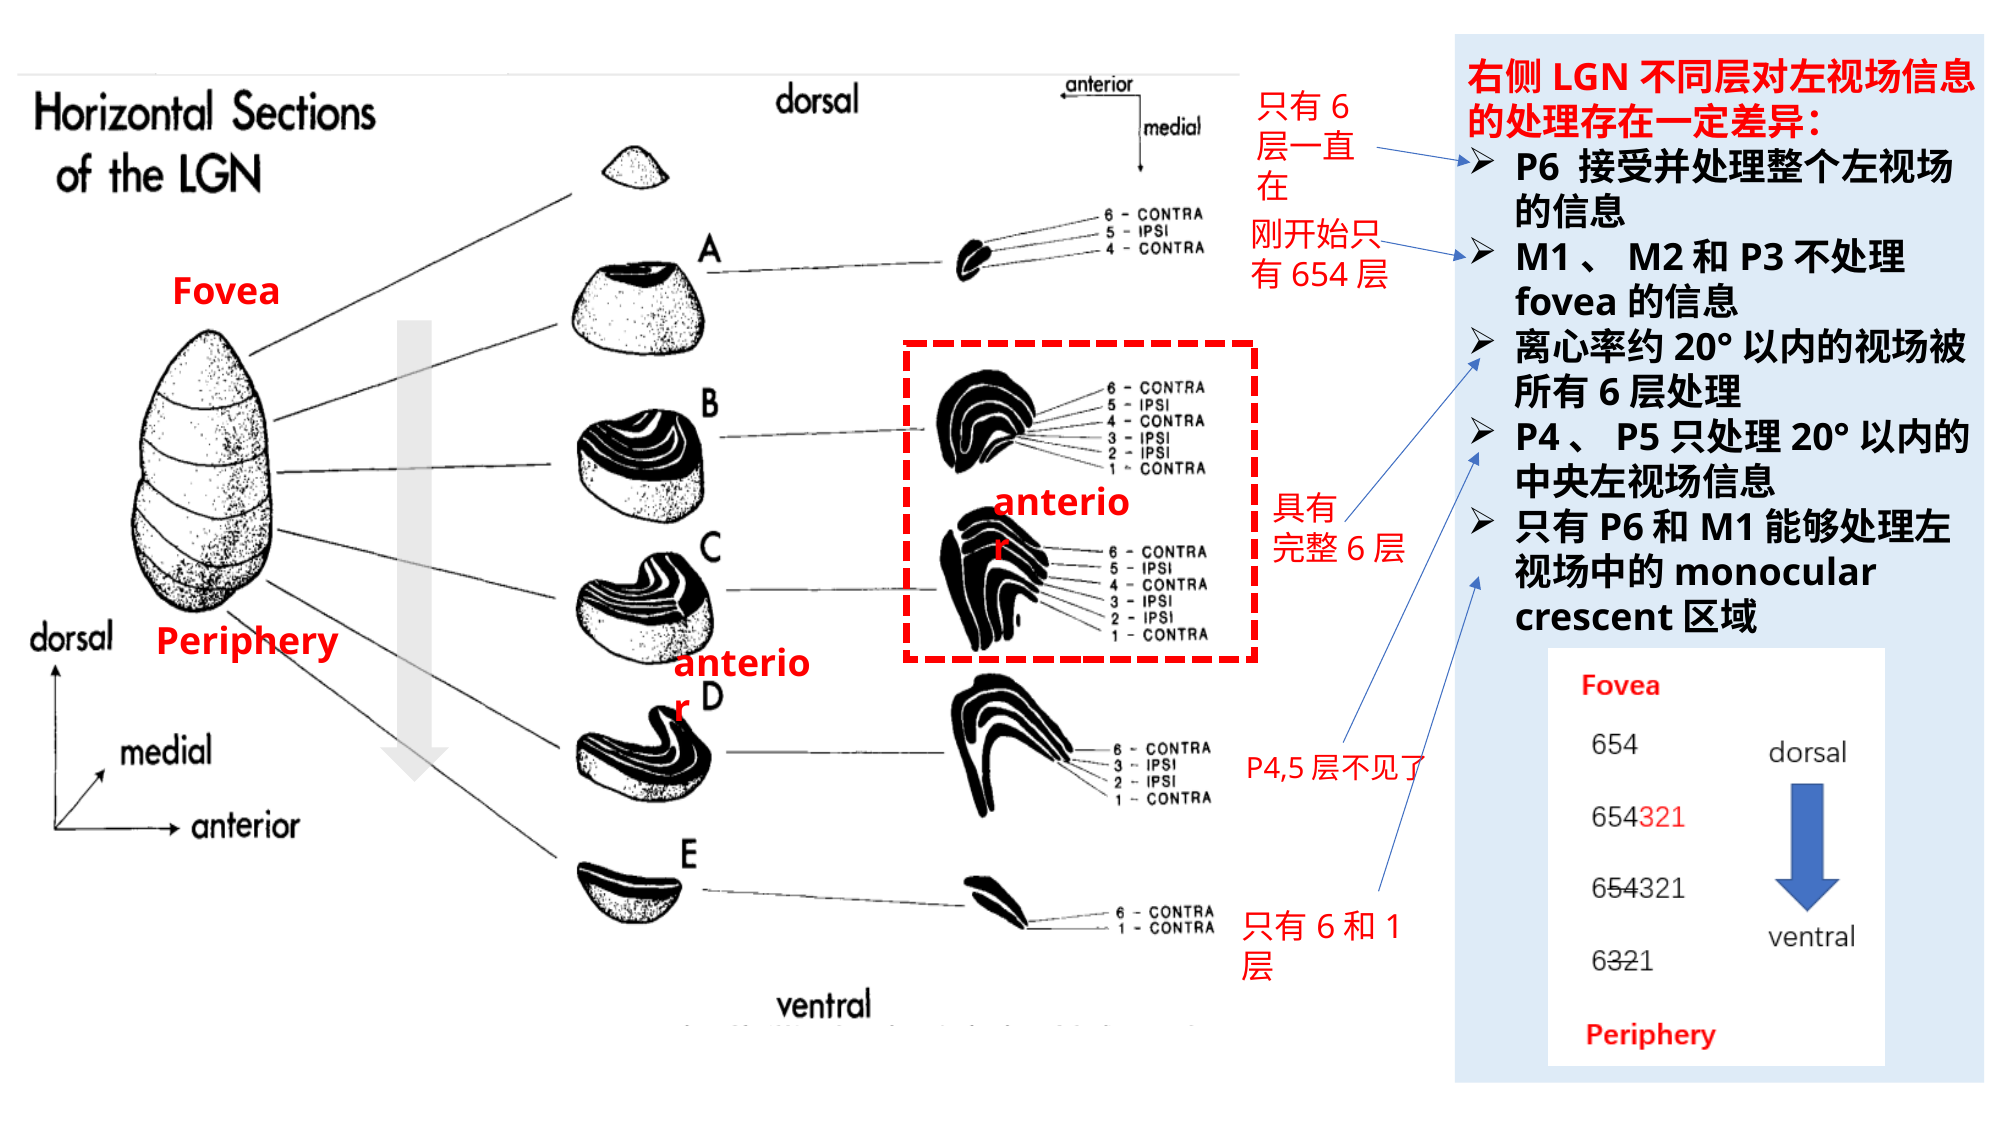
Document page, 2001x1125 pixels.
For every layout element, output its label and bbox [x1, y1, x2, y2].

text_box [1376, 147, 1471, 163]
text_box [1453, 34, 2000, 1083]
text_box [17, 73, 1453, 1026]
text_box [1378, 576, 1479, 892]
text_box [1343, 452, 1479, 743]
text_box [1380, 241, 1467, 258]
text_box [1344, 357, 1481, 522]
